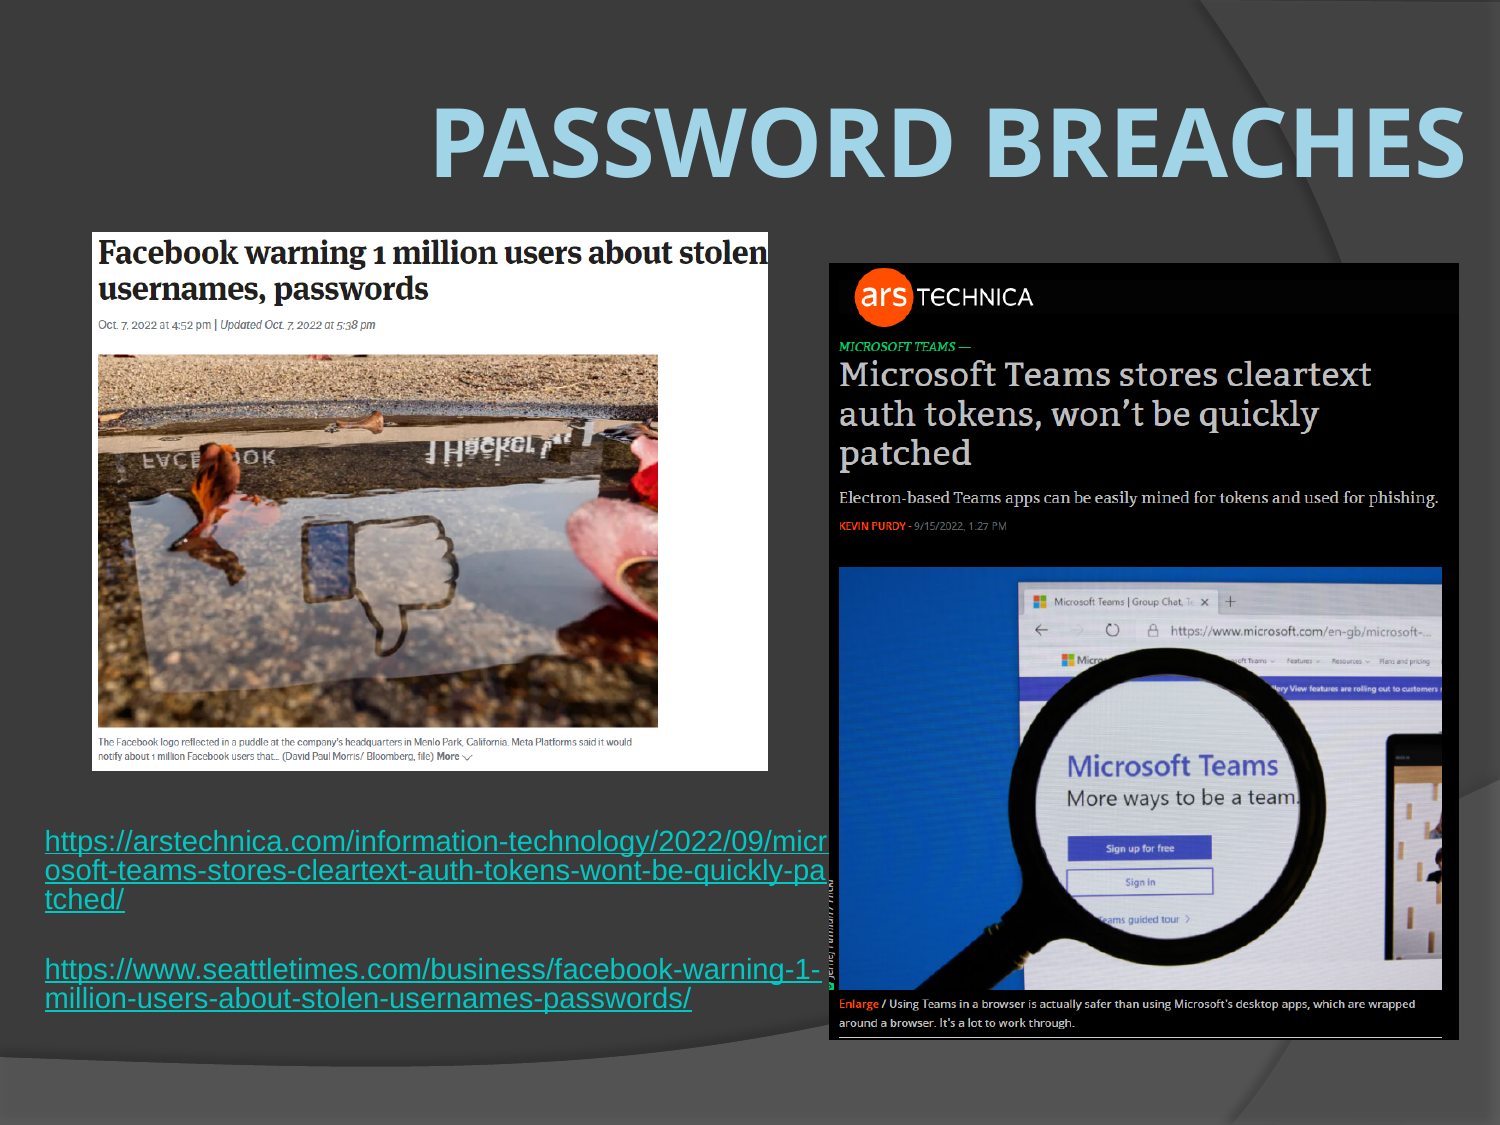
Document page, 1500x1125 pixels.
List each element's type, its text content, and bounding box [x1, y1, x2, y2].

picture [91, 232, 768, 772]
title Password Breaches [75, 45, 1475, 233]
picture [829, 262, 1460, 1041]
text_box https://arstechnica.com/information-technology/2022/09/microsoft-teams-stores-cleartext-auth-tokens-wont-be-quickly-patched/ https://www.seattletimes.com/business/facebook-warning-1-million-users-about-stolen-usernames-passwords/ [29, 814, 820, 970]
